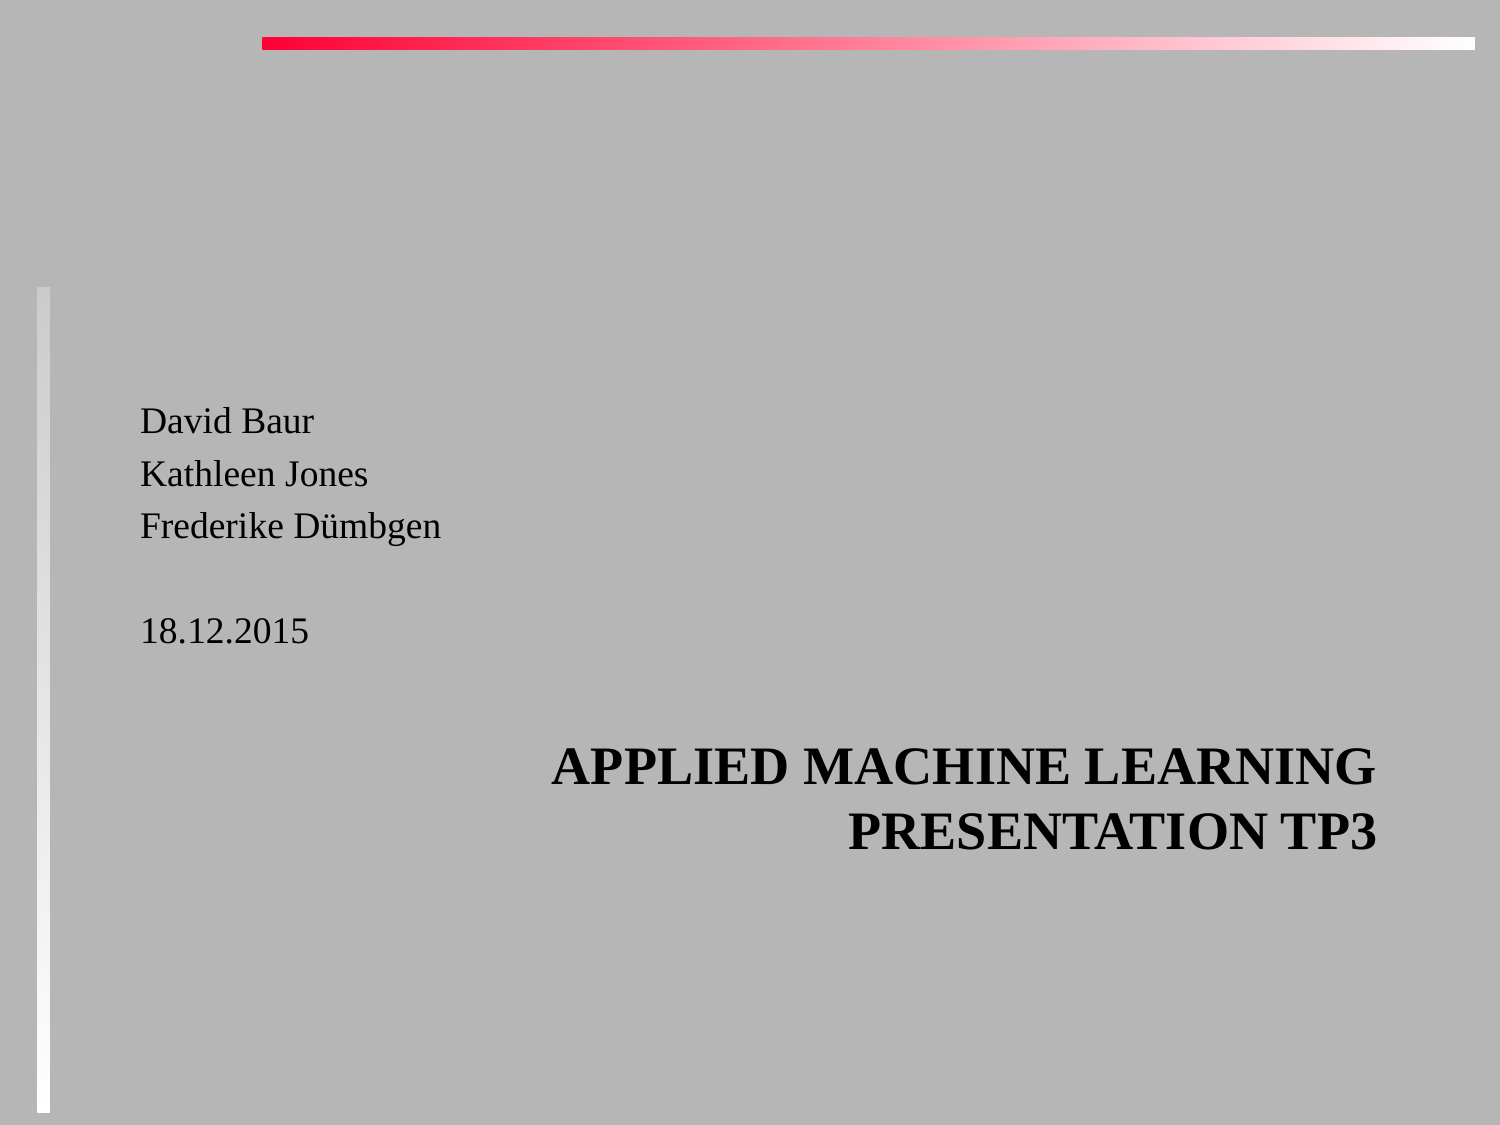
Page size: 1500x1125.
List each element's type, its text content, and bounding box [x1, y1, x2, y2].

title APPLIED MACHINE LEARNING PRESENTATION TP3 [118, 722, 1394, 947]
list David Baur Kathleen Jones Frederike Dümbgen 18.12.2015 [125, 412, 1400, 659]
